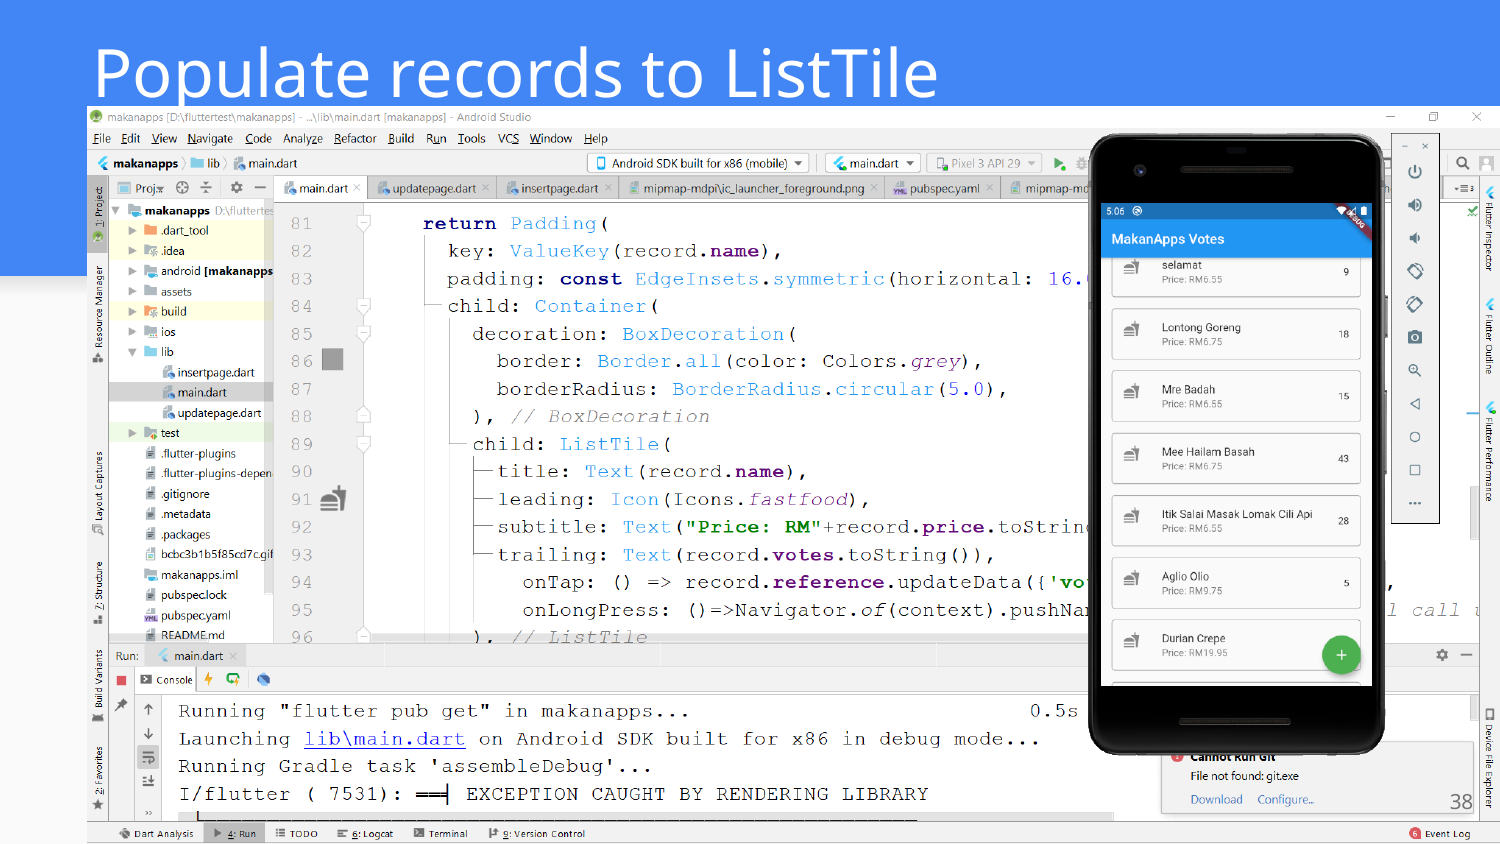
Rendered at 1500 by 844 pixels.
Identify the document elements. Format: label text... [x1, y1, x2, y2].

title Populate records to ListTile [77, 0, 1427, 126]
picture [86, 106, 1500, 844]
